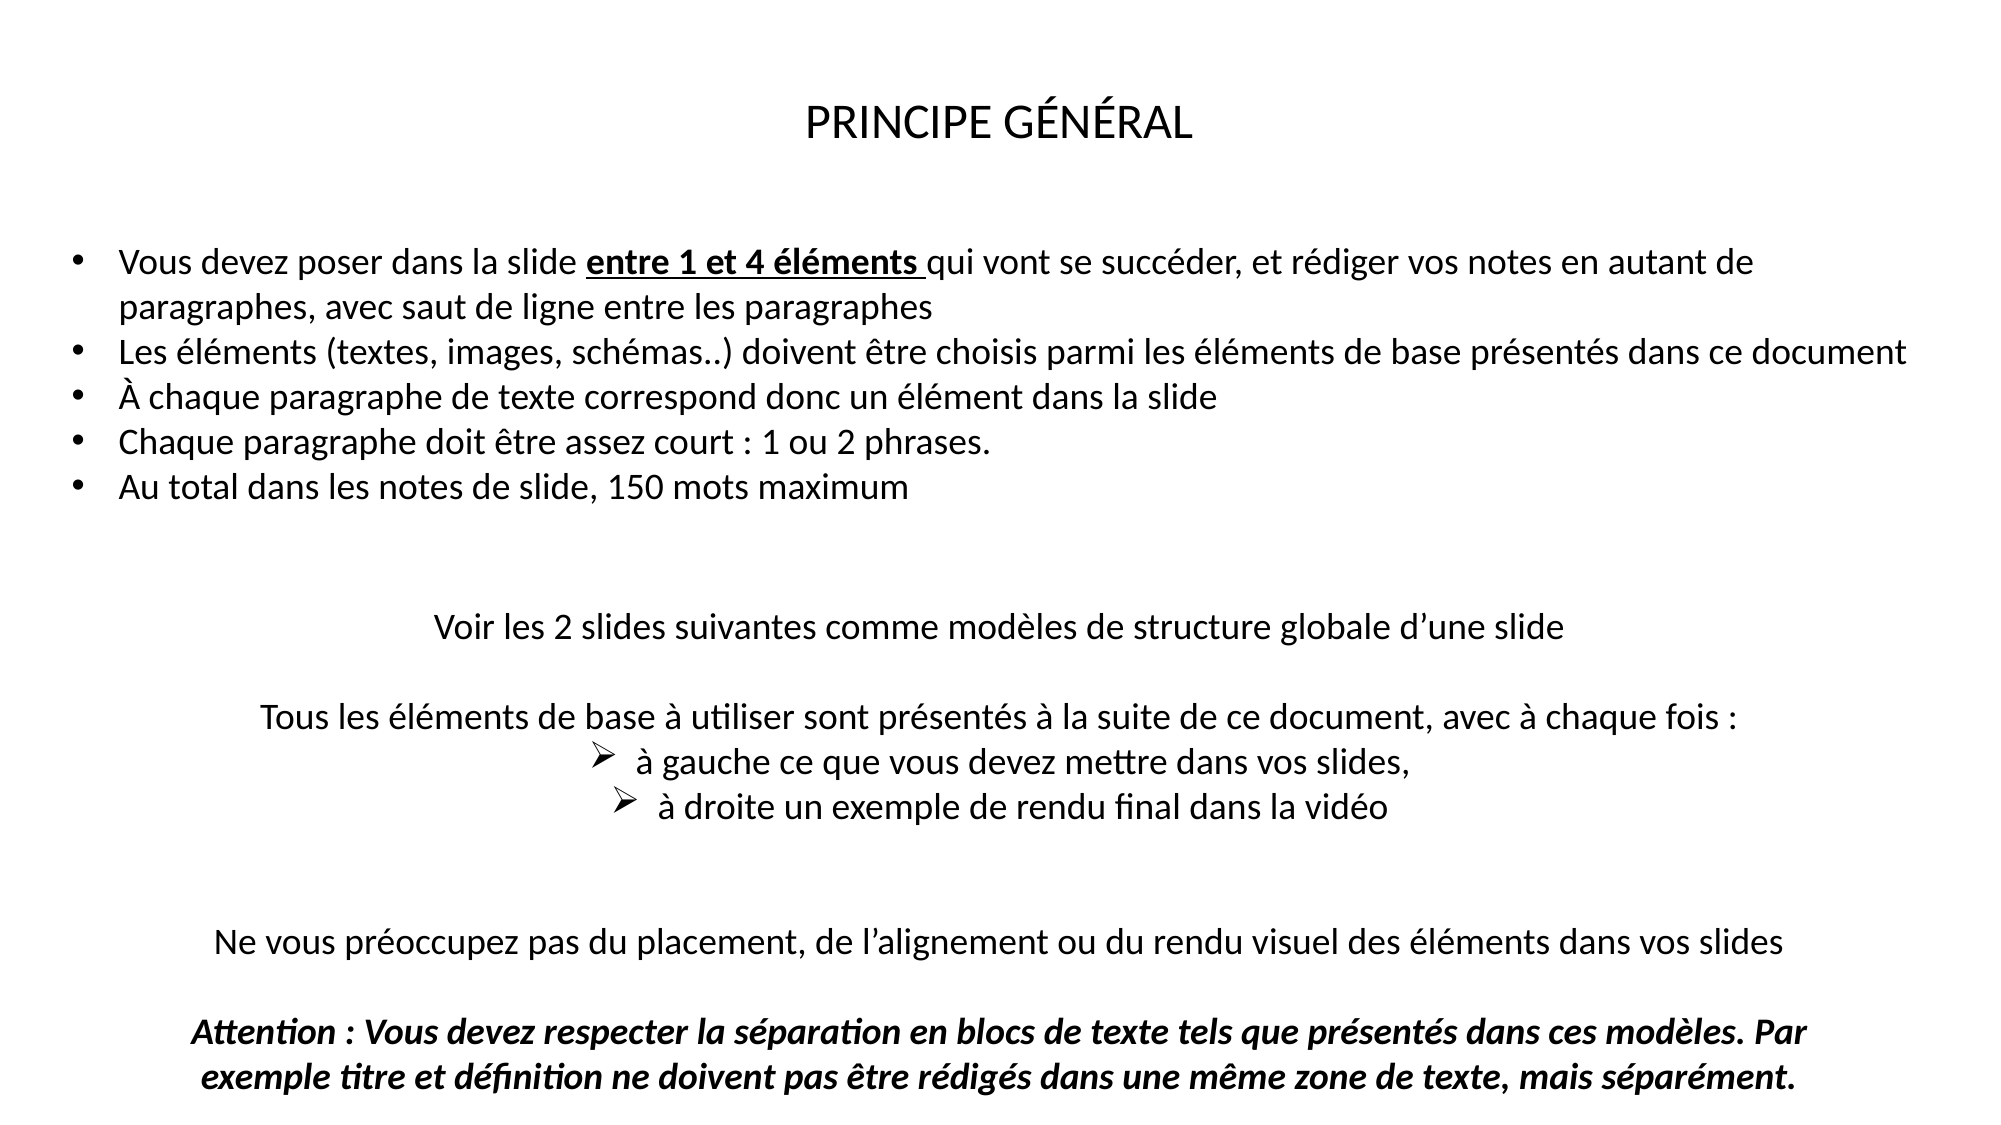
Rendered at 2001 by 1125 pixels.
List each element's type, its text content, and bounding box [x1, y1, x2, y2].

text_box Vous devez poser dans la slide entre 1 et 4 éléments qui vont se succéder, et rédiger vos notes en autant de paragraphes, avec saut de ligne entre les paragraphes Les éléments (textes, images, schémas..) doivent être choisis parmi les éléments de base présentés dans ce document À chaque paragraphe de texte correspond donc un élément dans la slide Chaque paragraphe doit être assez court : 1 ou 2 phrases. Au total dans les notes de slide, 150 mots maximum [56, 229, 1943, 559]
text_box Voir les 2 slides suivantes comme modèles de structure globale d’une slide Tous les éléments de base à utiliser sont présentés à la suite de ce document, avec à chaque fois : à gauche ce que vous devez mettre dans vos slides, à droite un exemple de rendu final dans la vidéo Ne vous préoccupez pas du placement, de l’alignement ou du rendu visuel des éléments dans vos slides Attention : Vous devez respecter la séparation en blocs de texte tels que présentés dans ces modèles. Par exemple titre et définition ne doivent pas être rédigés dans une même zone de texte, mais séparément. [136, 594, 1864, 1105]
text_box PRINCIPE GÉNÉRAL [316, 81, 1684, 156]
